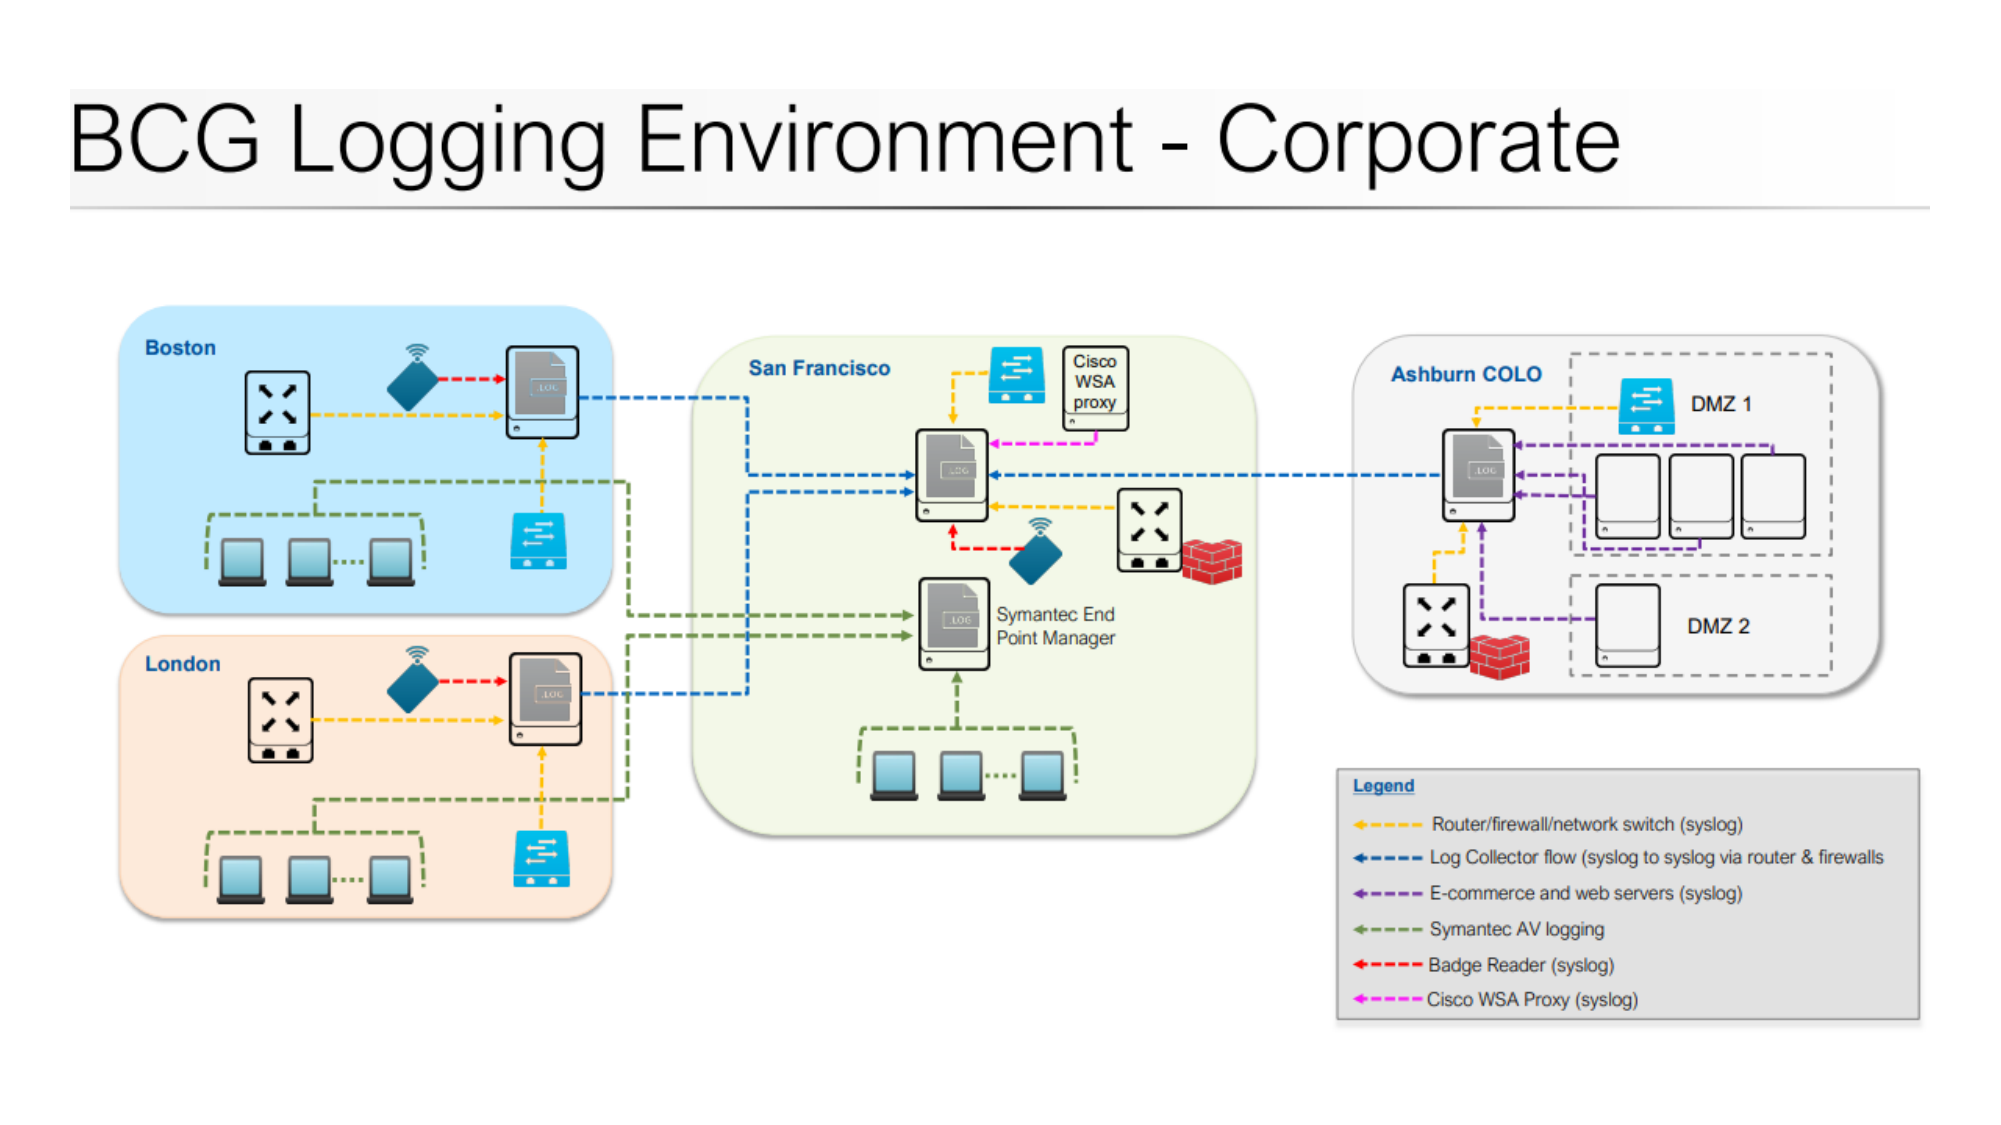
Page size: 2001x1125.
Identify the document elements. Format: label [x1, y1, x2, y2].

picture [69, 89, 1931, 1036]
